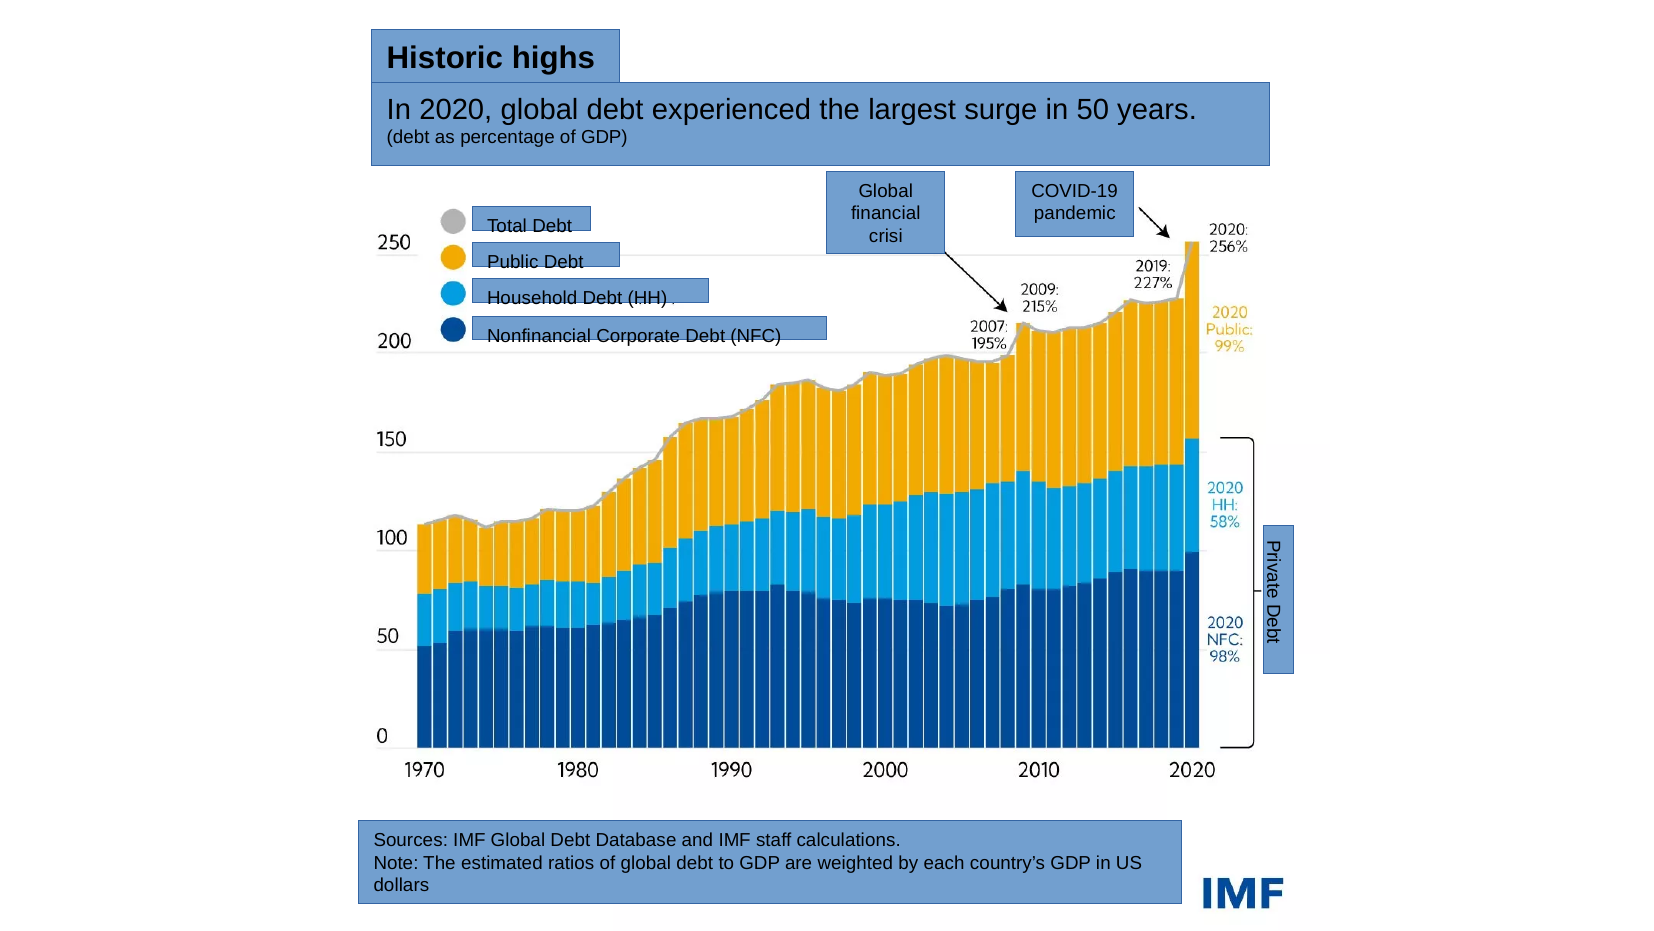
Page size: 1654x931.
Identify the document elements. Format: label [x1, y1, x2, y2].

picture [330, 1, 1330, 931]
